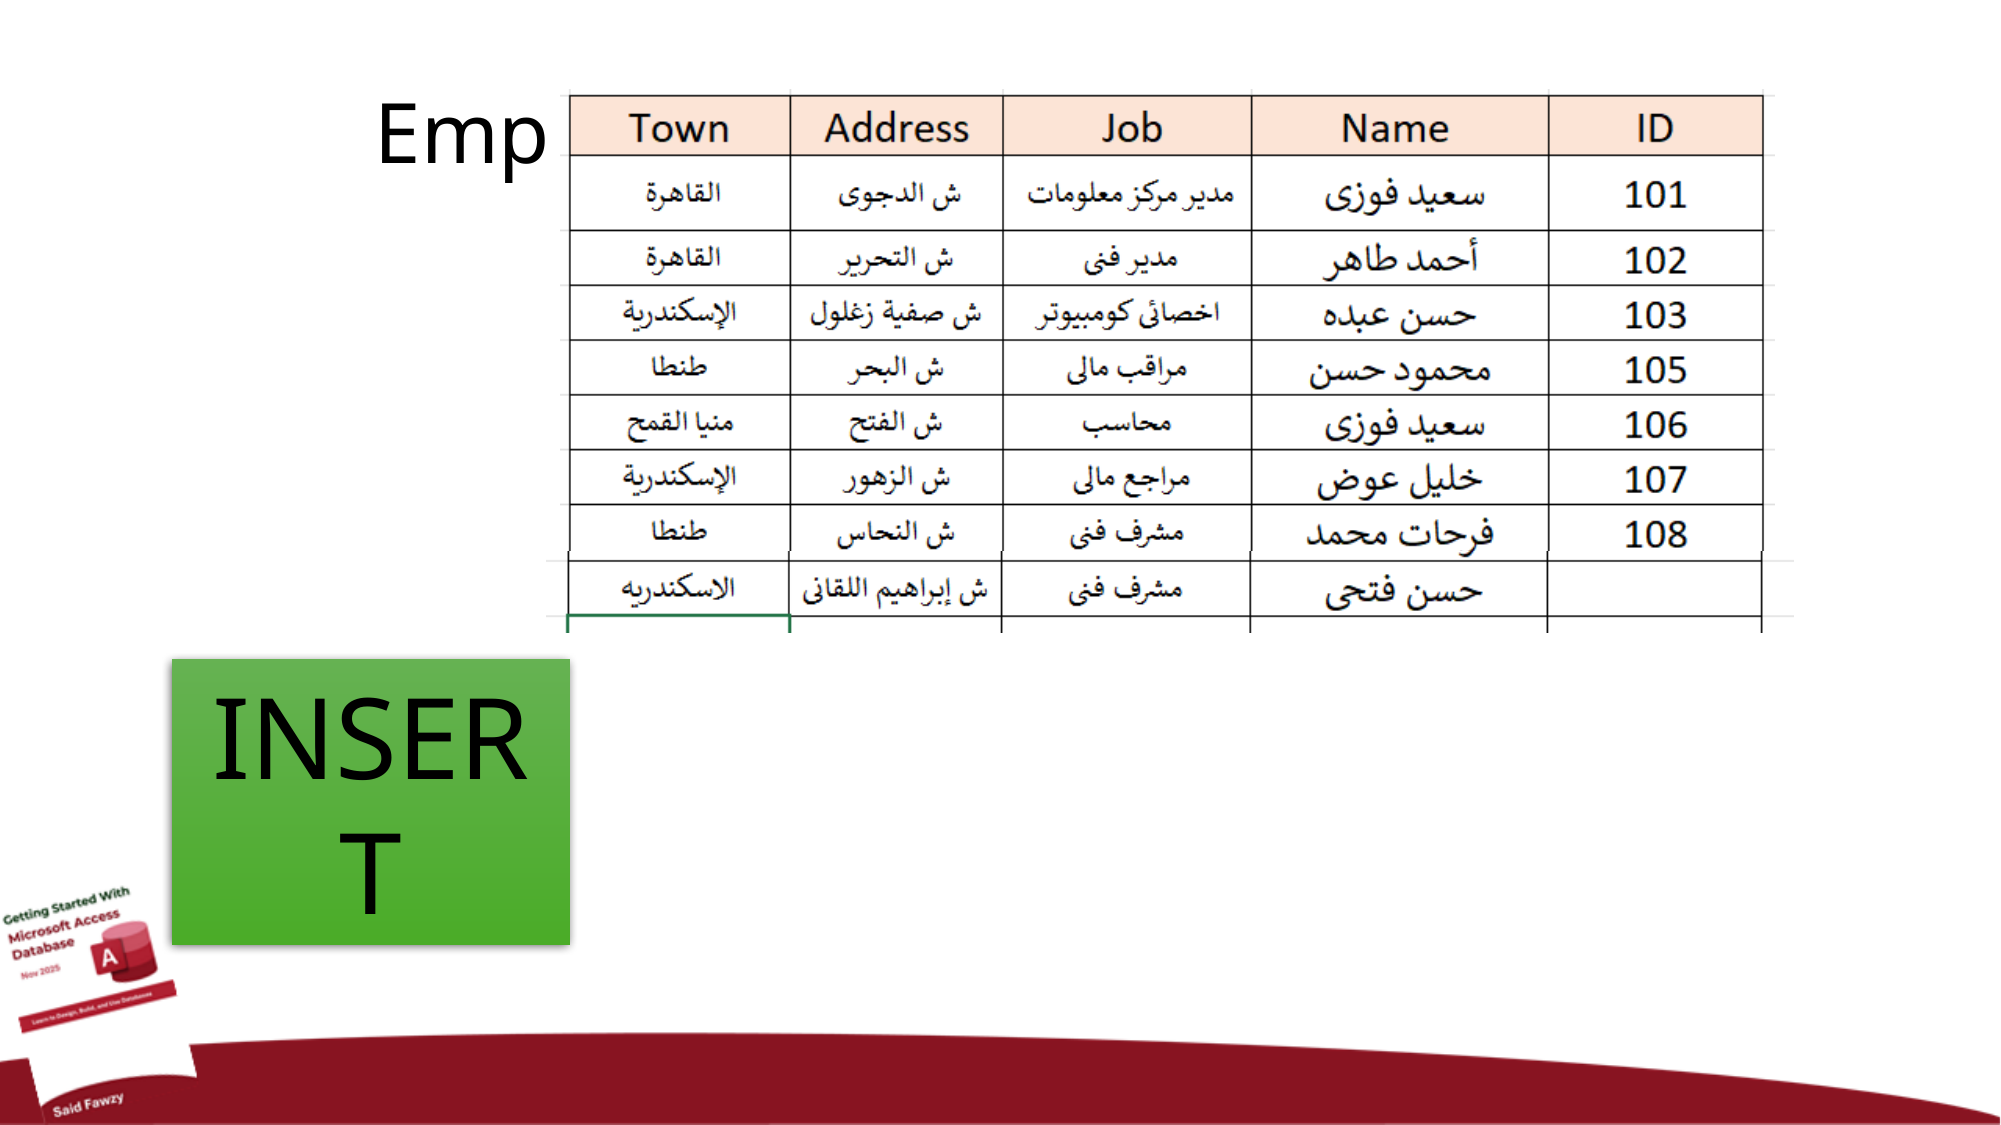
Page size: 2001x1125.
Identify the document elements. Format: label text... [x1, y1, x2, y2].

picture [0, 0, 2001, 1125]
text_box Emp [359, 72, 566, 188]
text_box INSERT [172, 659, 570, 945]
